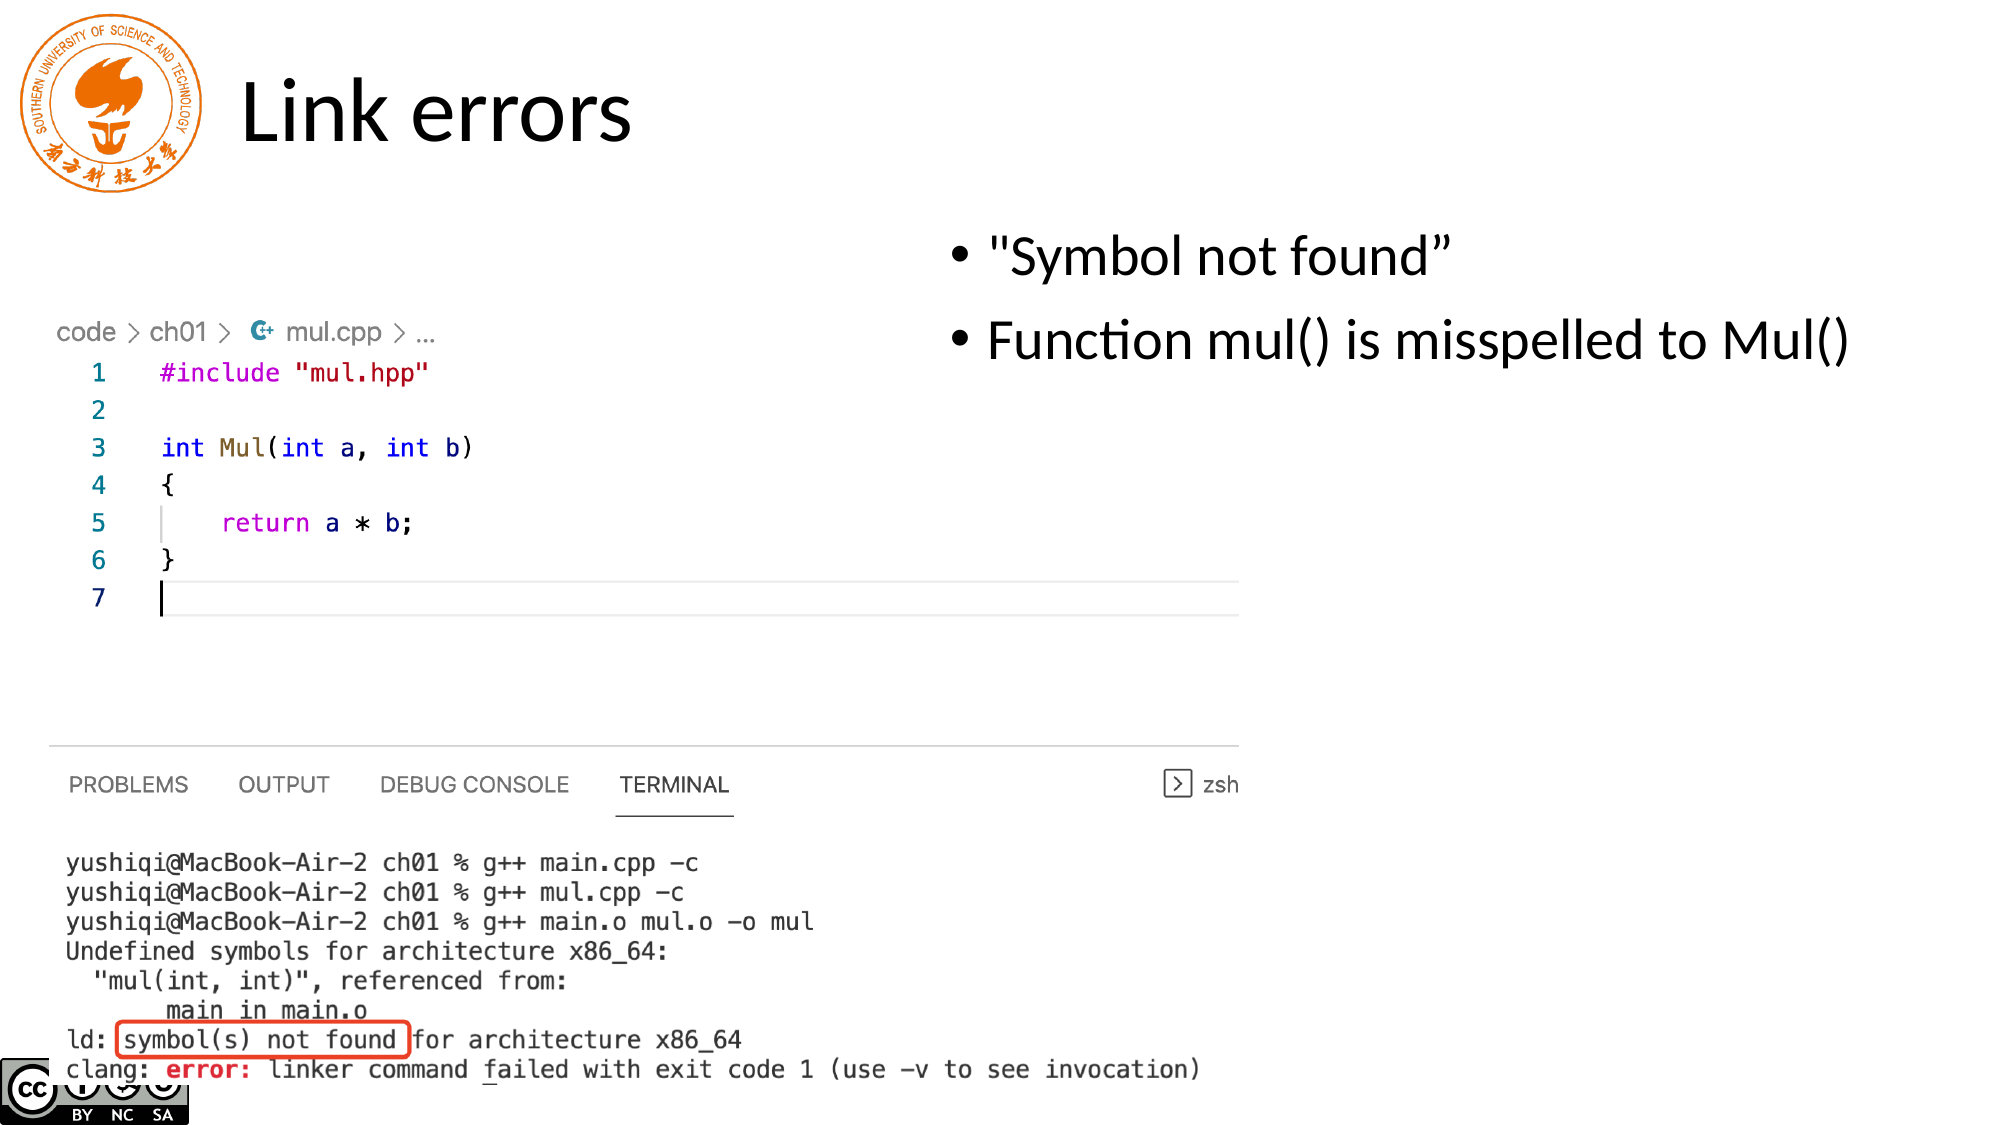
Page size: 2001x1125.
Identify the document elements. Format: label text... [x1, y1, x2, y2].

picture [0, 319, 1239, 1125]
list "Symbol not found” Function mul() is misspelled to Mul() [934, 217, 1951, 785]
title Link errors [225, 43, 1951, 181]
picture [18, 11, 202, 194]
